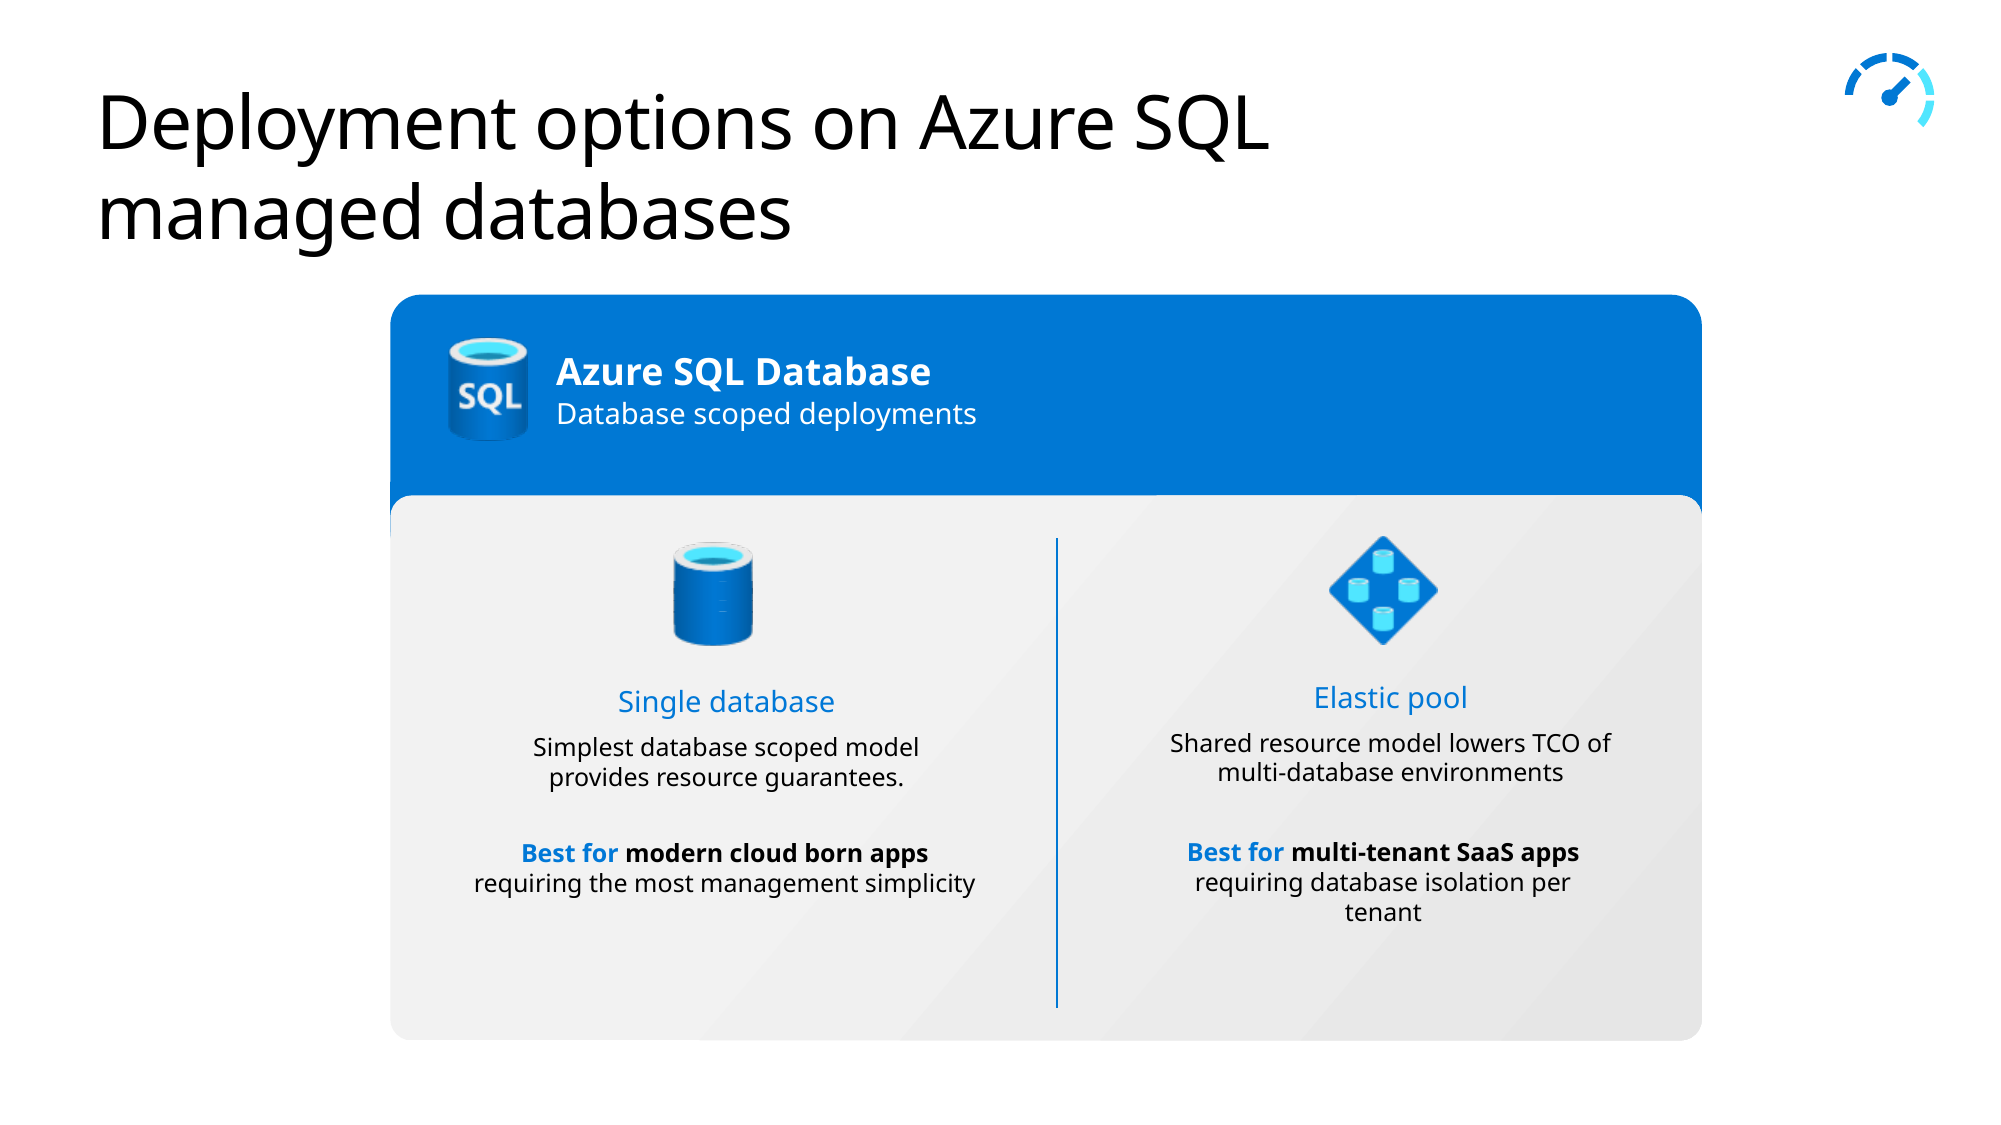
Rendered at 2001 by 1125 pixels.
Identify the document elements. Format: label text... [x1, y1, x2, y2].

text_box Best for modern cloud born apps requiring the most management simplicity [455, 830, 995, 911]
text_box Elastic pool Shared resource model lowers TCO of multi-database environments [1140, 675, 1642, 783]
text_box Azure SQL Database [543, 345, 995, 387]
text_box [658, 539, 768, 649]
text_box [389, 494, 1703, 1042]
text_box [1844, 52, 1935, 128]
text_box Single database Simplest database scoped model provides resource guarantees. [479, 679, 974, 785]
text_box Database scoped deployments [543, 388, 1016, 432]
text_box [389, 293, 1703, 512]
text_box Best for multi-tenant SaaS apps requiring database isolation per tenant [1140, 829, 1626, 902]
title Deployment options on Azure SQL managed databases [96, 75, 1548, 166]
picture [1329, 536, 1438, 645]
picture [434, 335, 543, 444]
